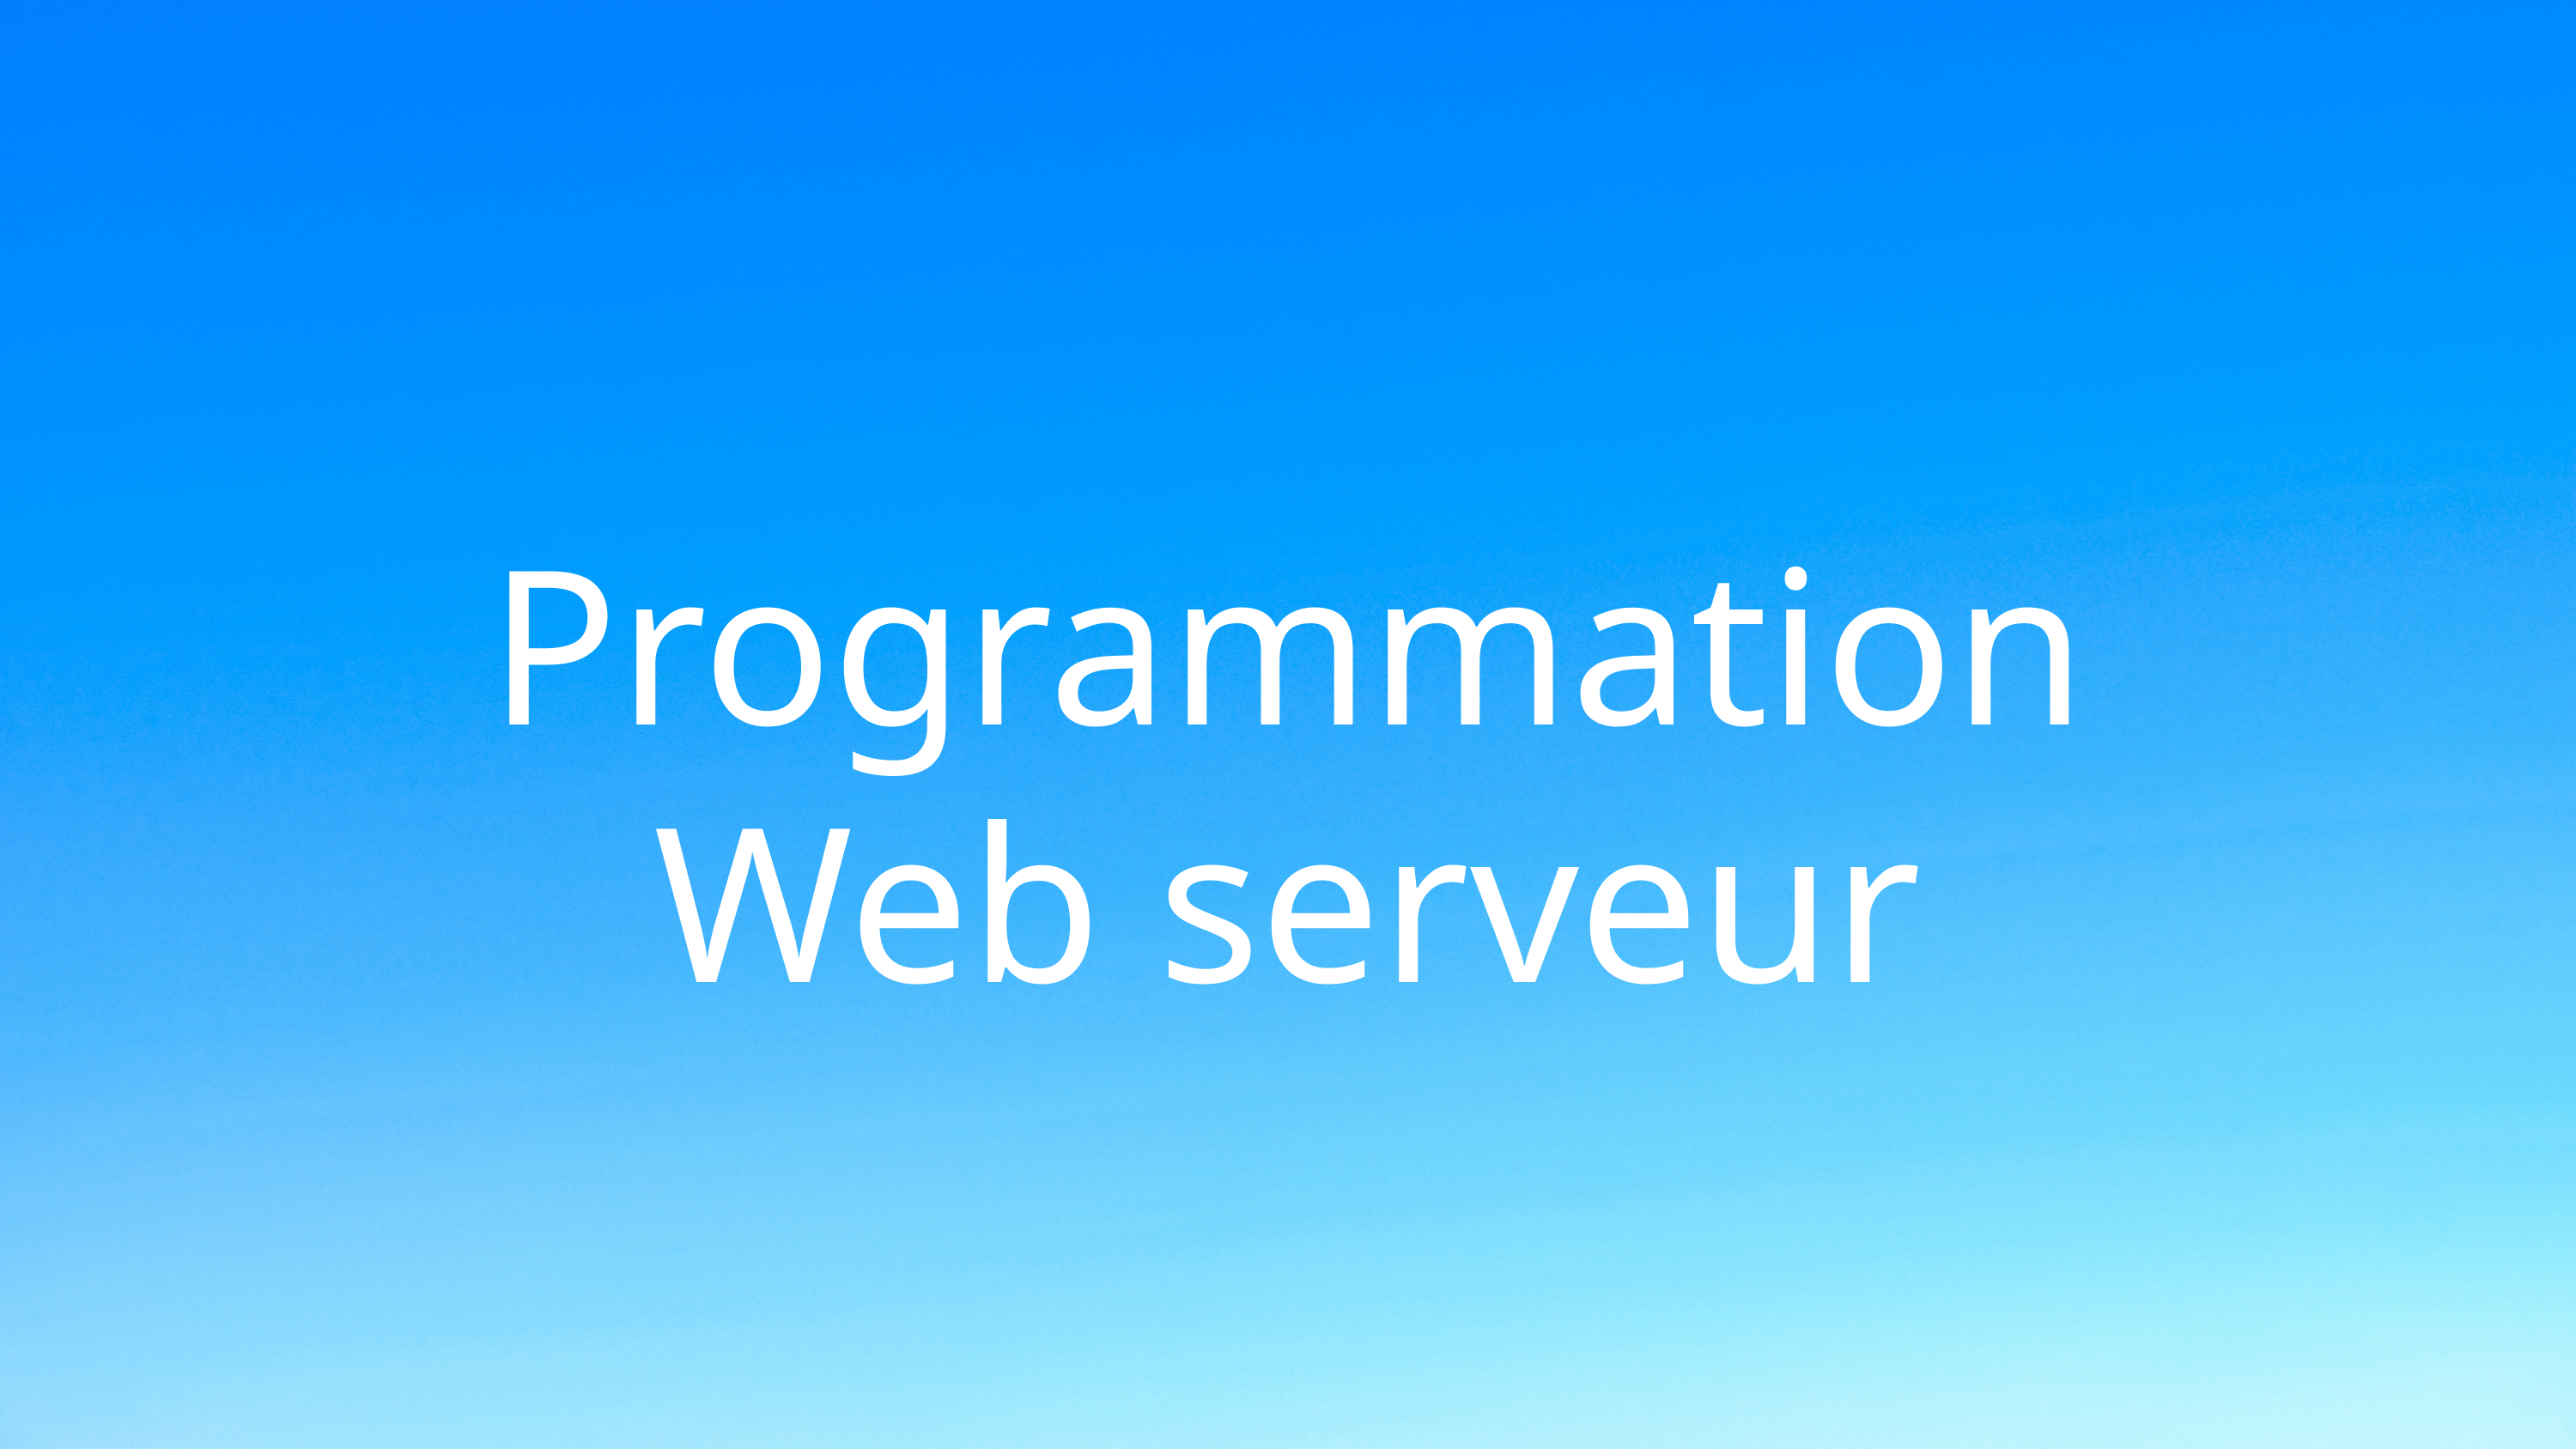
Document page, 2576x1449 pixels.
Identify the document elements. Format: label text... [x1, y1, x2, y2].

text_box Programmation Web serveur [410, 510, 2166, 1283]
text_box [0, 0, 2576, 1449]
